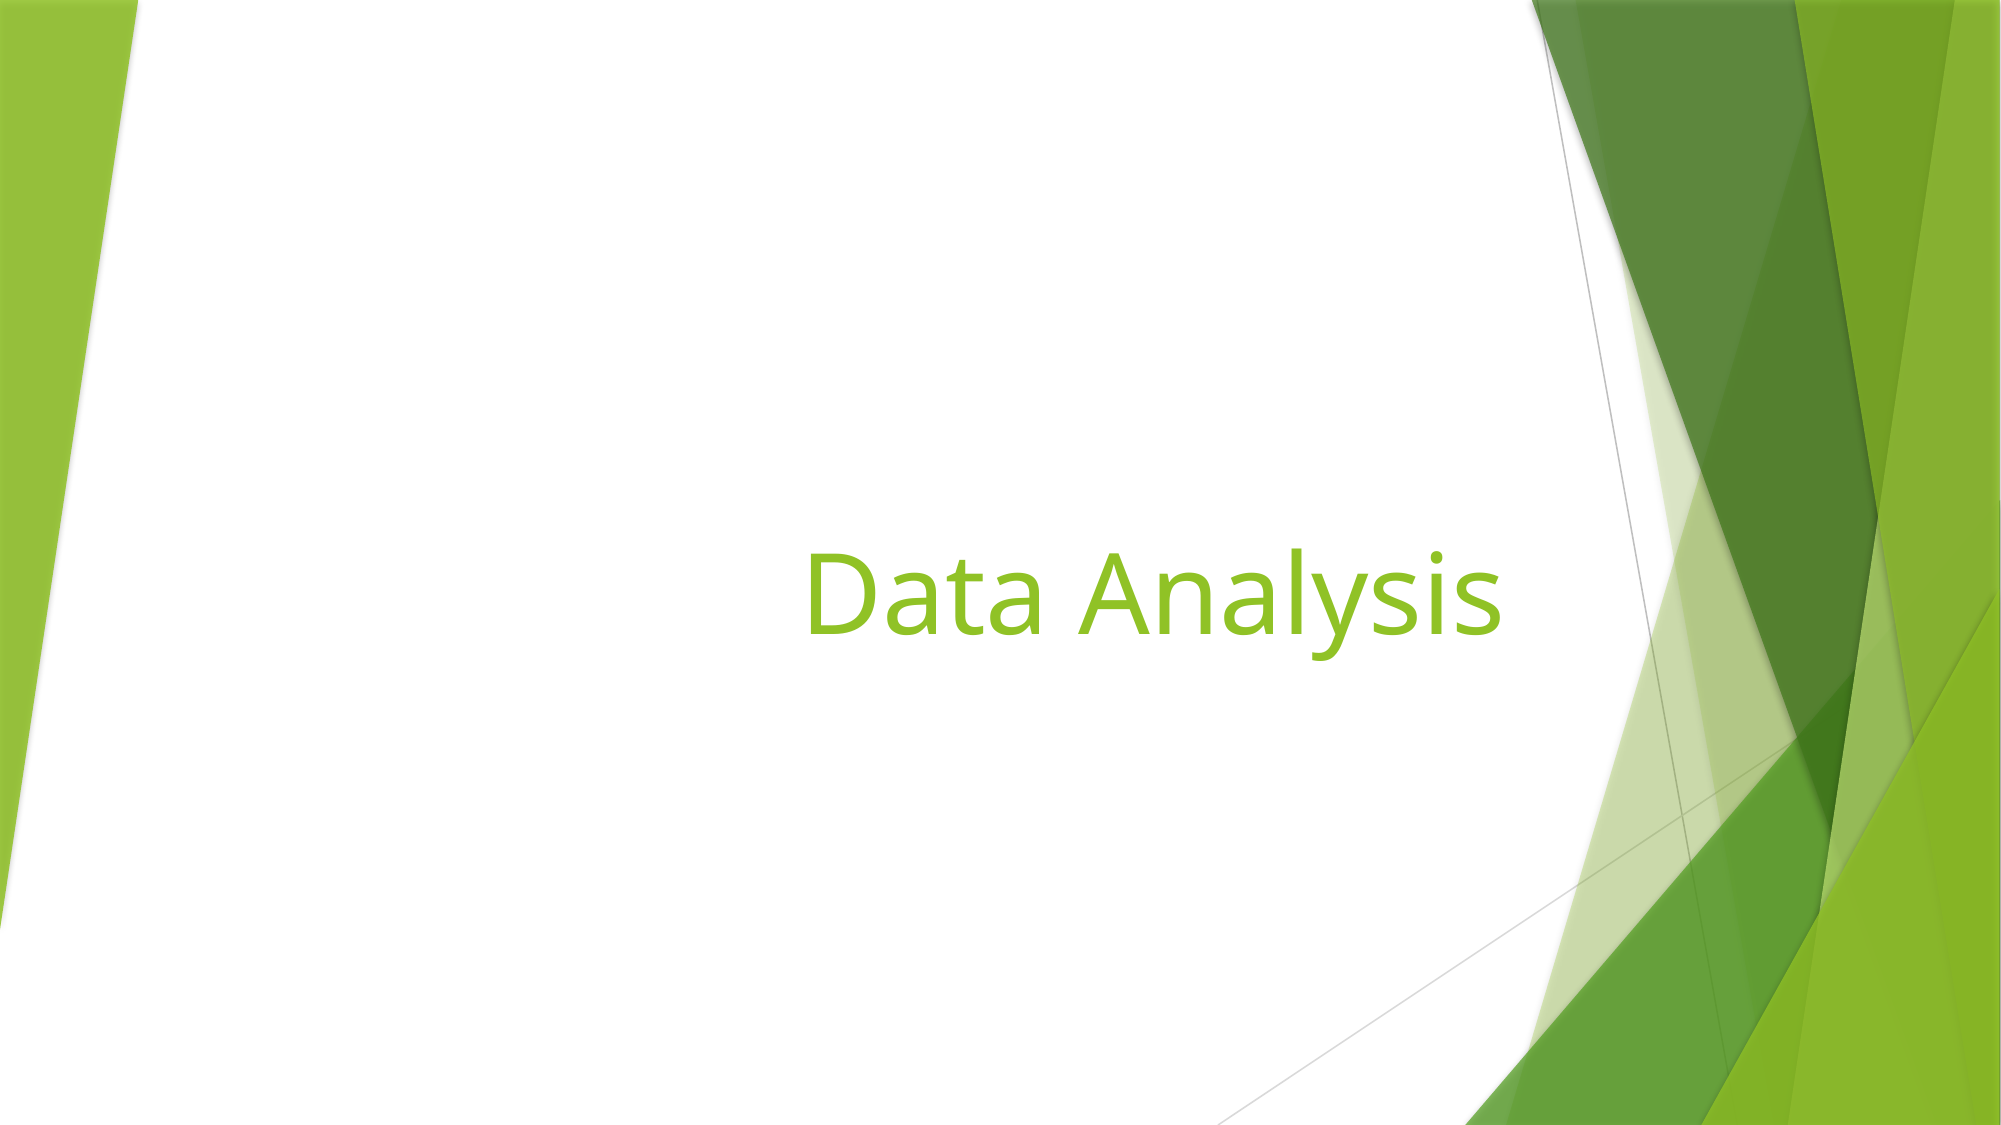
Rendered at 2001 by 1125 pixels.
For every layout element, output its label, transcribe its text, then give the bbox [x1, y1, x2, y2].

title Data Analysis [247, 394, 1522, 665]
